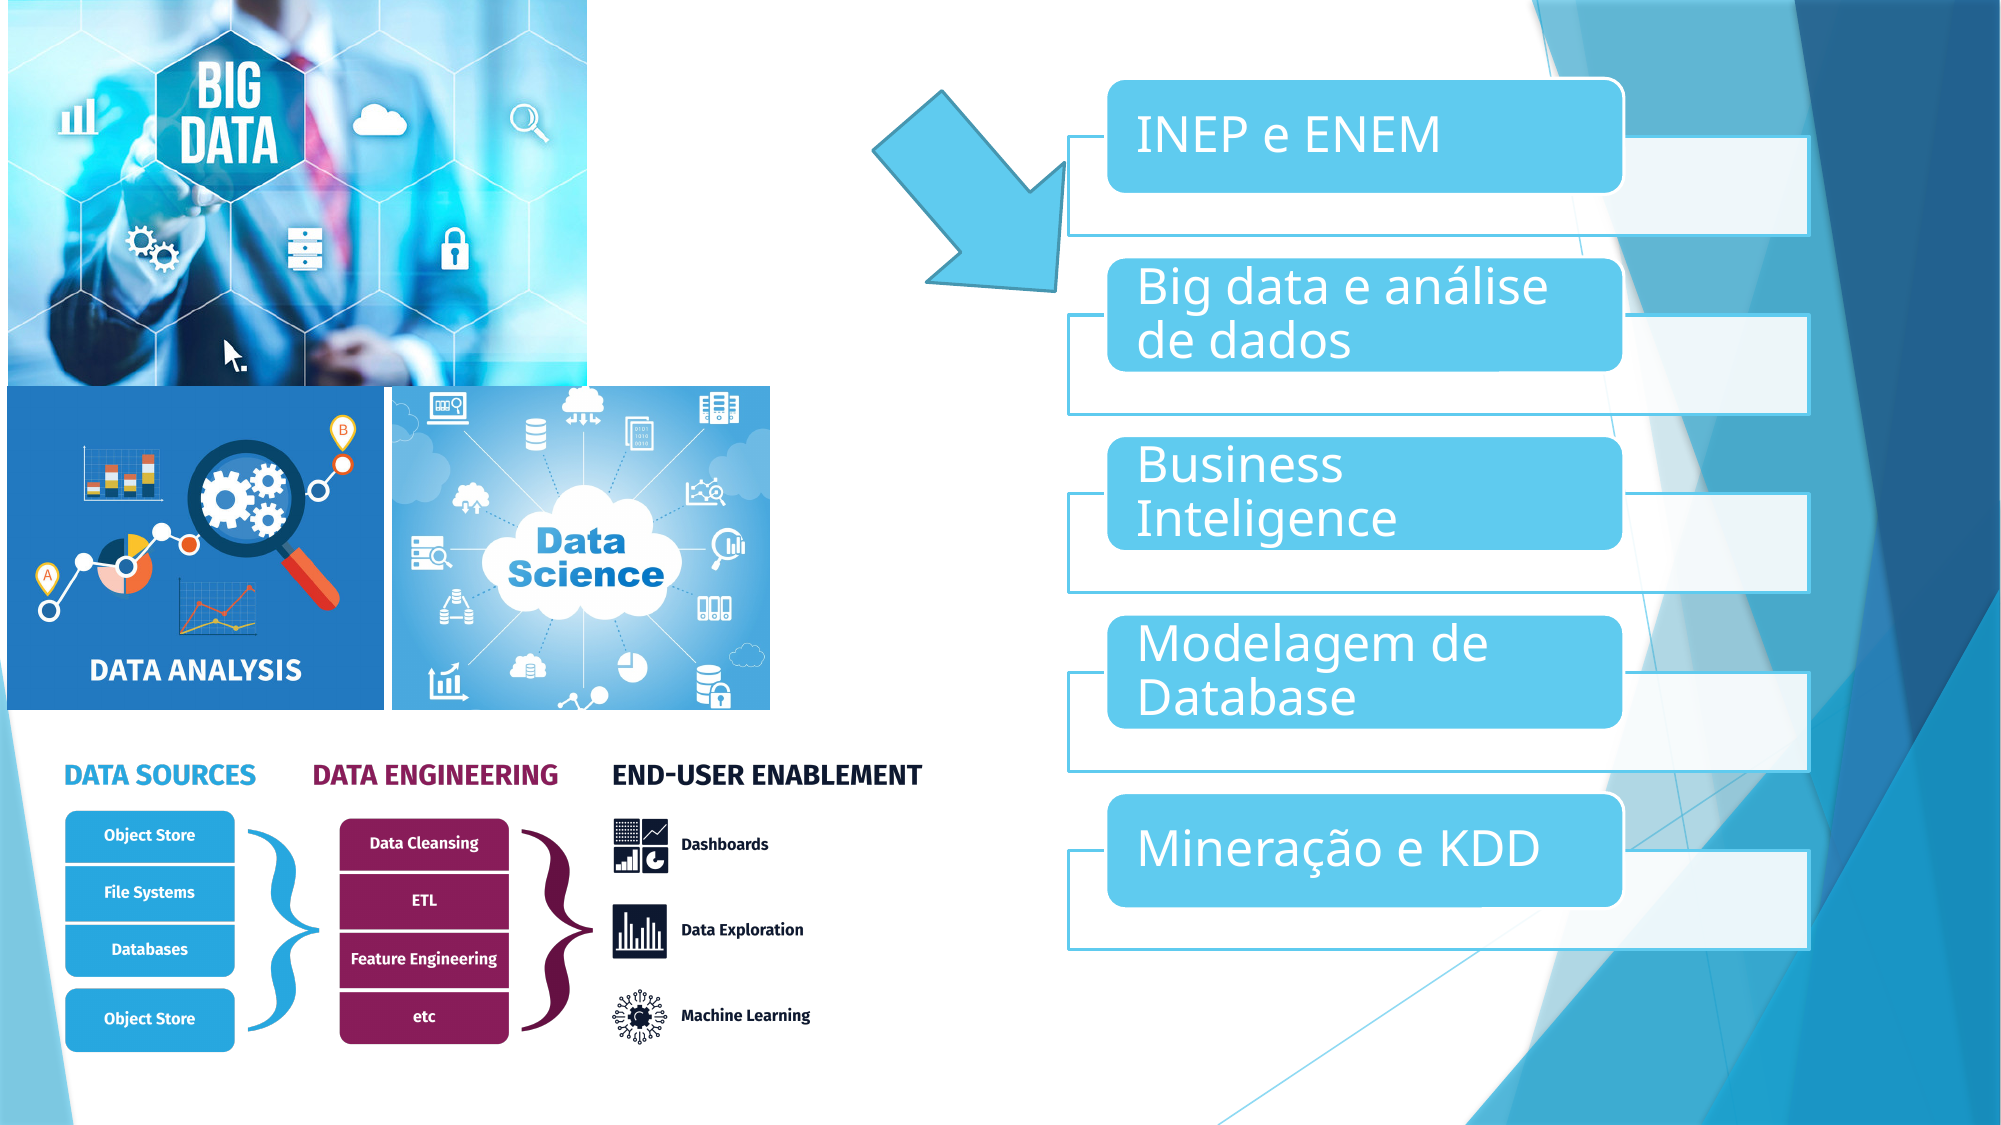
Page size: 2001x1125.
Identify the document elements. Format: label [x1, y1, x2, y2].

list [1068, 60, 1810, 969]
text_box [871, 89, 1063, 294]
picture [47, 728, 935, 1091]
picture [6, 0, 771, 710]
